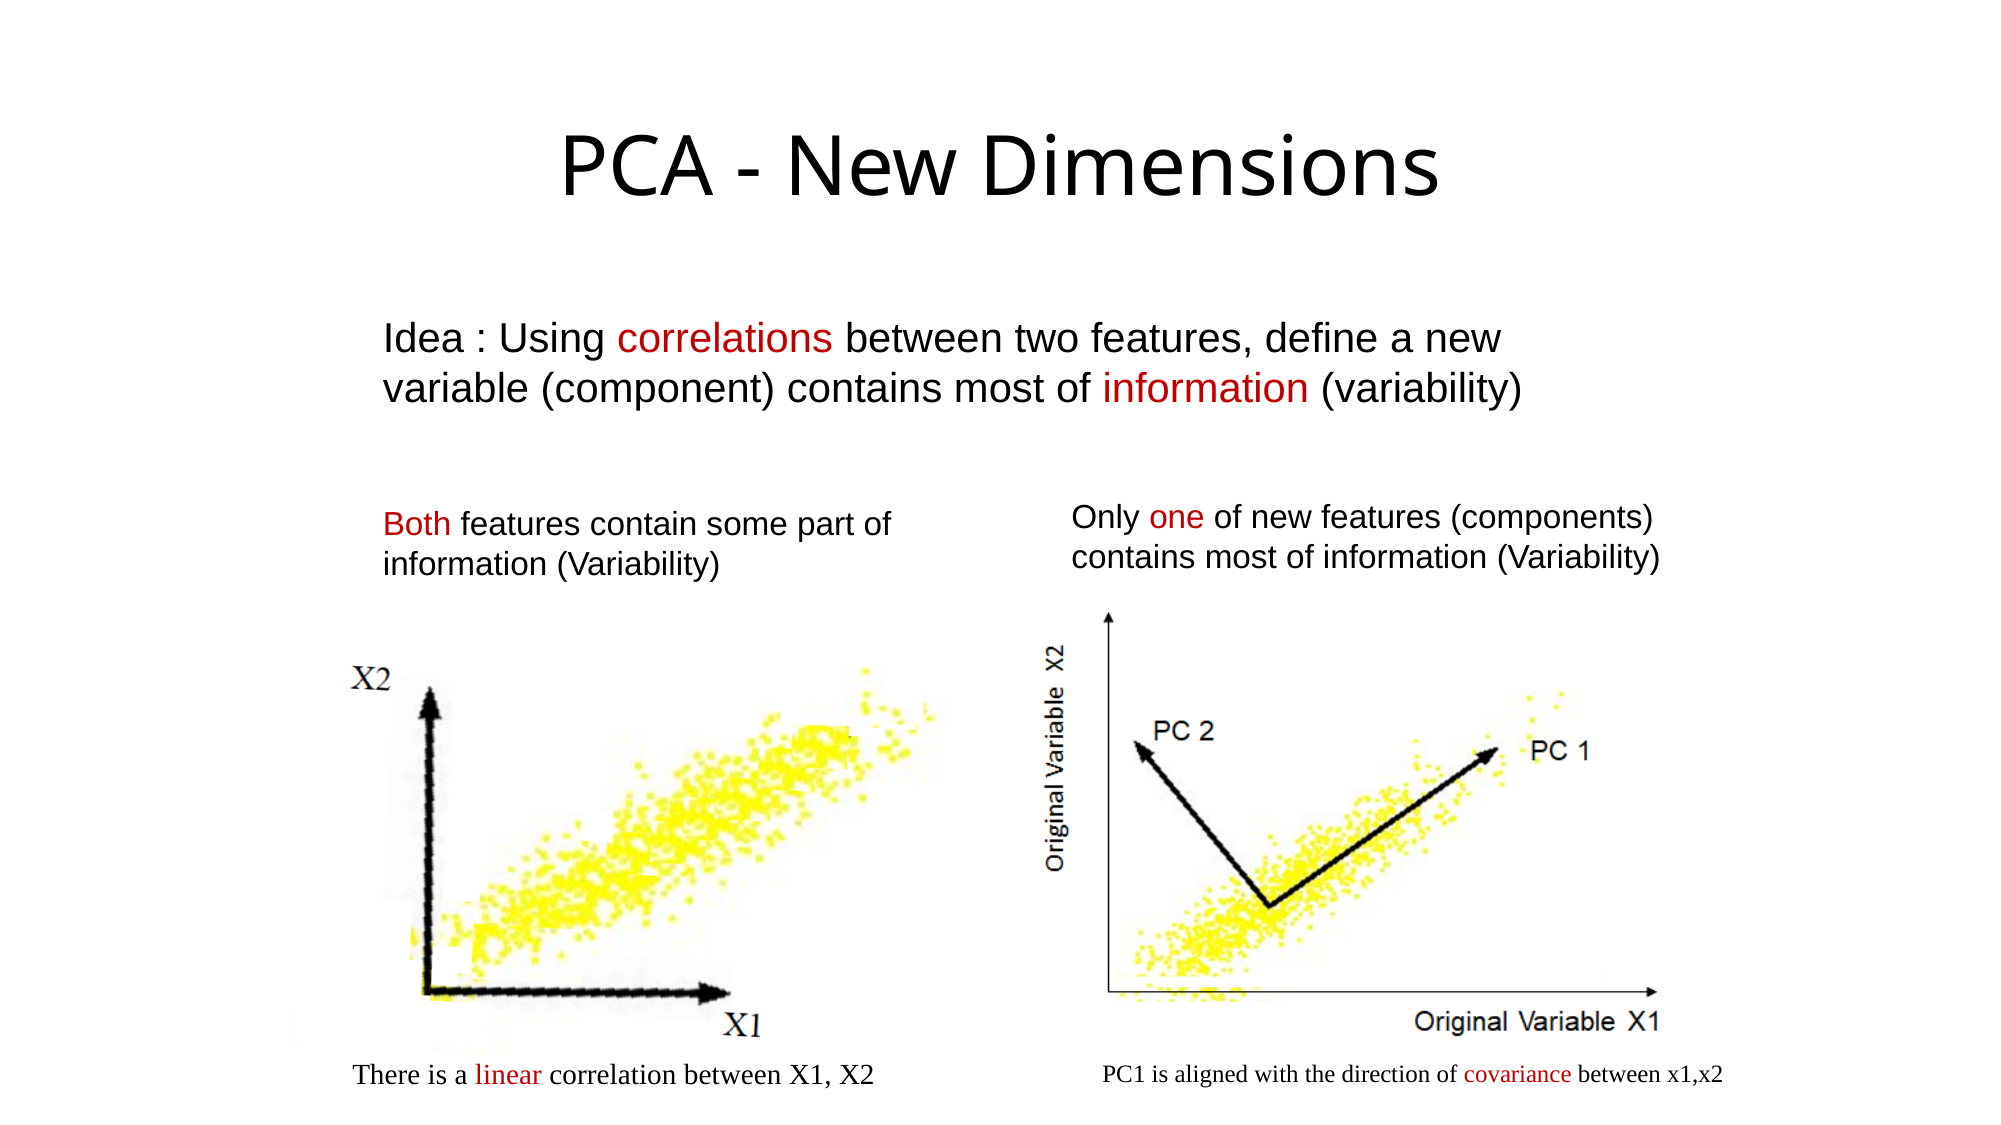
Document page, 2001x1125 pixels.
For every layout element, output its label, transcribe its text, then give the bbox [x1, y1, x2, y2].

title PCA - New Dimensions [137, 59, 1863, 278]
text_box Both features contain some part of information (Variability) [368, 494, 1025, 590]
text_box Only one of new features (components) contains most of information (Variability) [1056, 487, 1714, 582]
text_box Idea : Using correlations between two features, define a new variable (component) contains most of information (variability) [368, 303, 1654, 418]
text_box PC1 is aligned with the direction of covariance between x1,x2 [1087, 1050, 1838, 1096]
text_box There is a linear correlation between X1, X2 [337, 1047, 1088, 1098]
picture [288, 591, 976, 1062]
picture [1017, 606, 1707, 1052]
